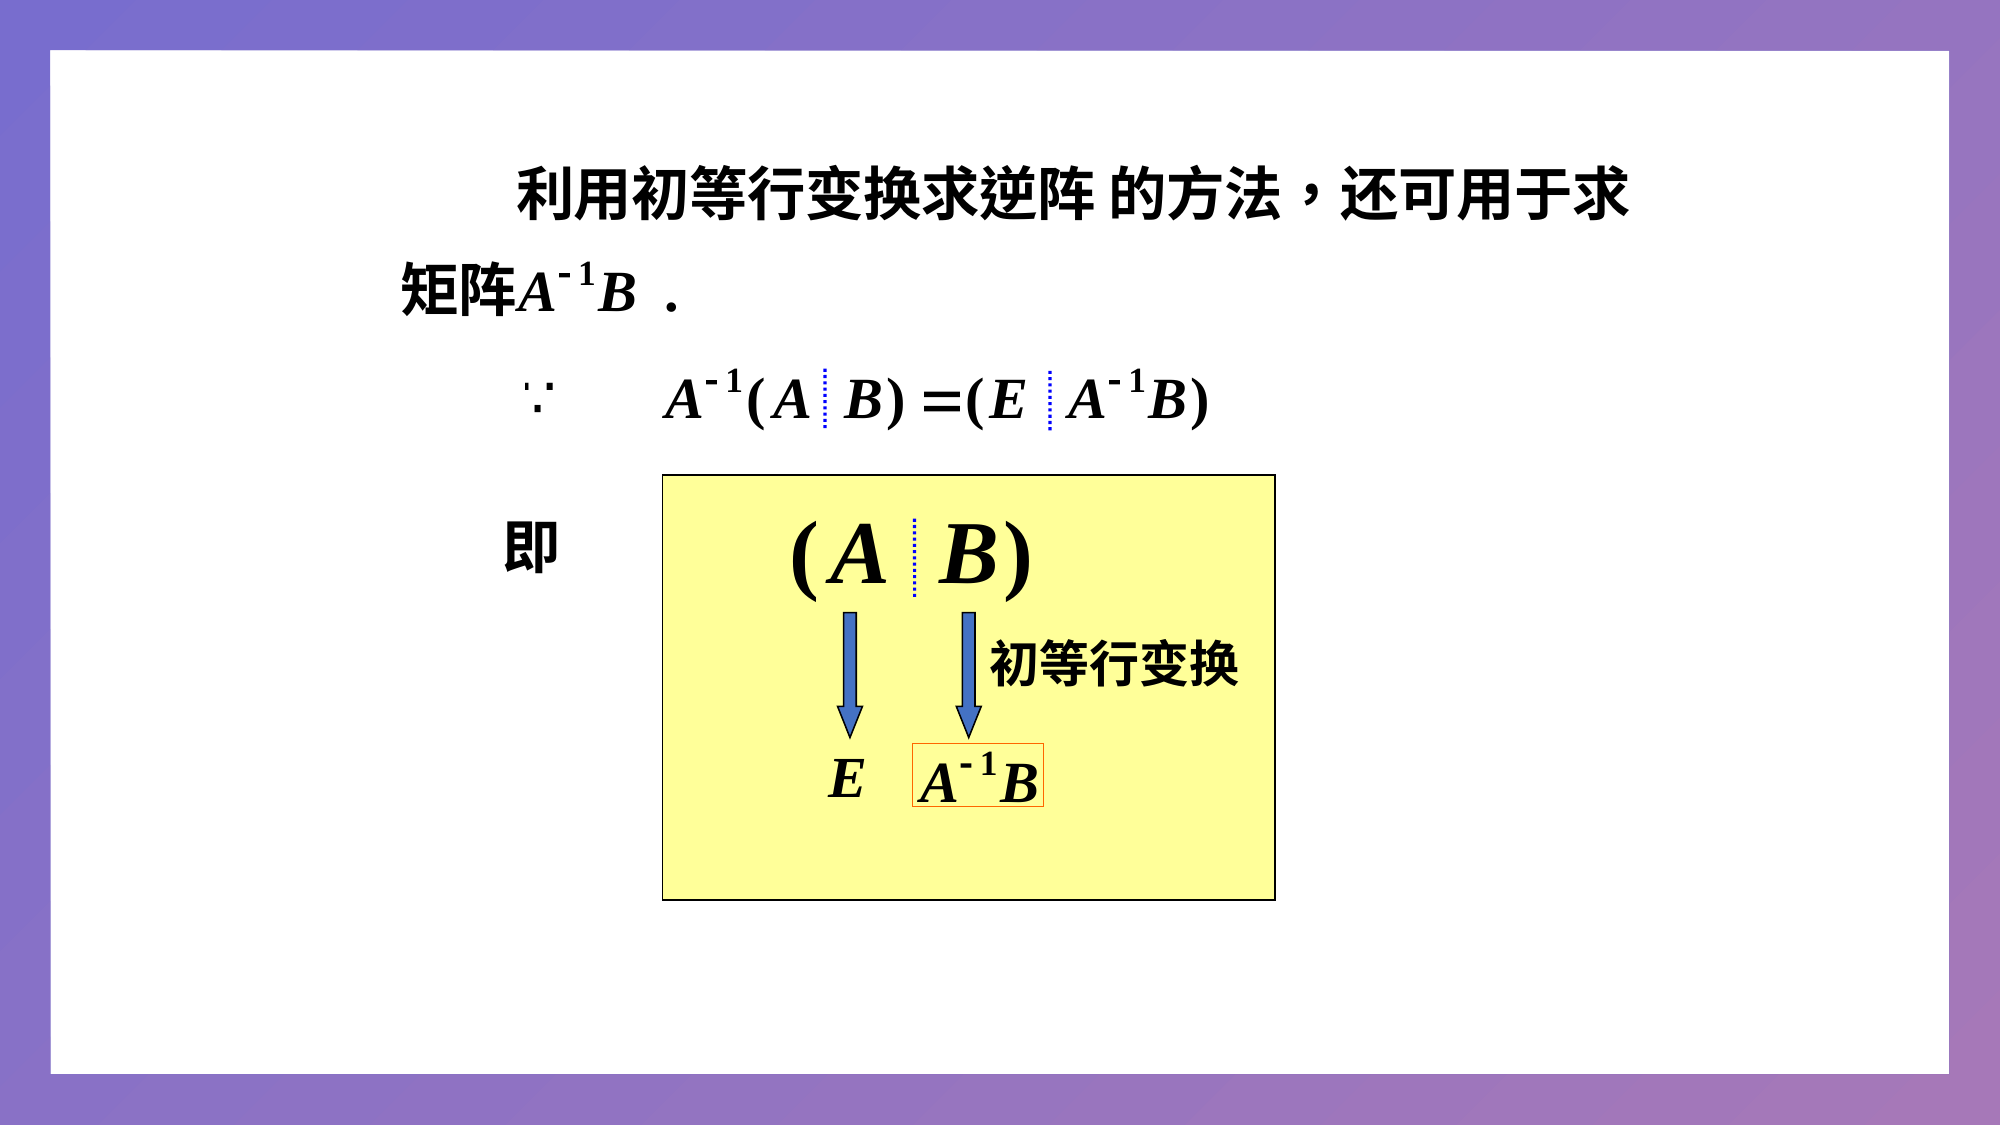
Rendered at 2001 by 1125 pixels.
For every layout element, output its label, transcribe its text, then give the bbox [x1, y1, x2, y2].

text_box [956, 613, 982, 738]
text_box 即 [487, 502, 575, 588]
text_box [397, 162, 1688, 323]
text_box 初等行变换 [974, 624, 1275, 700]
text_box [524, 360, 1213, 438]
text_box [787, 512, 1038, 613]
text_box [662, 474, 1275, 900]
text_box [0, 0, 2000, 1125]
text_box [822, 754, 875, 803]
text_box [837, 613, 863, 738]
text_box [912, 743, 1044, 807]
